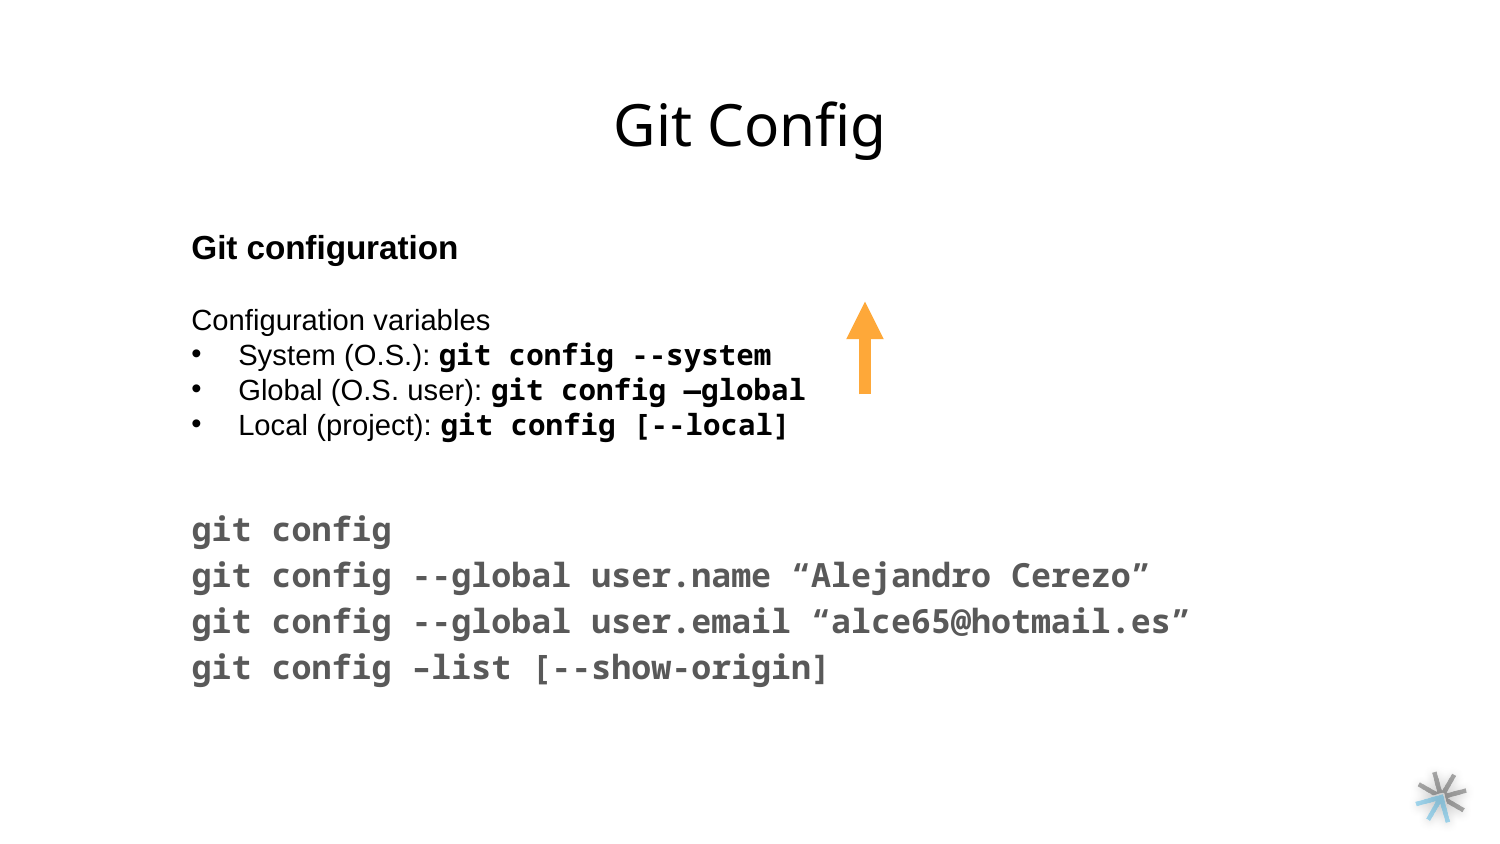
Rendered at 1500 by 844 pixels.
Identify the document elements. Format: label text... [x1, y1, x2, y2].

text_box Git configuration Configuration variables System (O.S.): git config --system Global (O.S. user): git config —global Local (project): git config [--local] [176, 218, 927, 449]
list git config git config --global user.name “Alejandro Cerezo” git config --global user.email “alce65@hotmail.es” git config –list [--show-origin] [176, 487, 1290, 710]
title Git Config [51, 72, 1449, 167]
